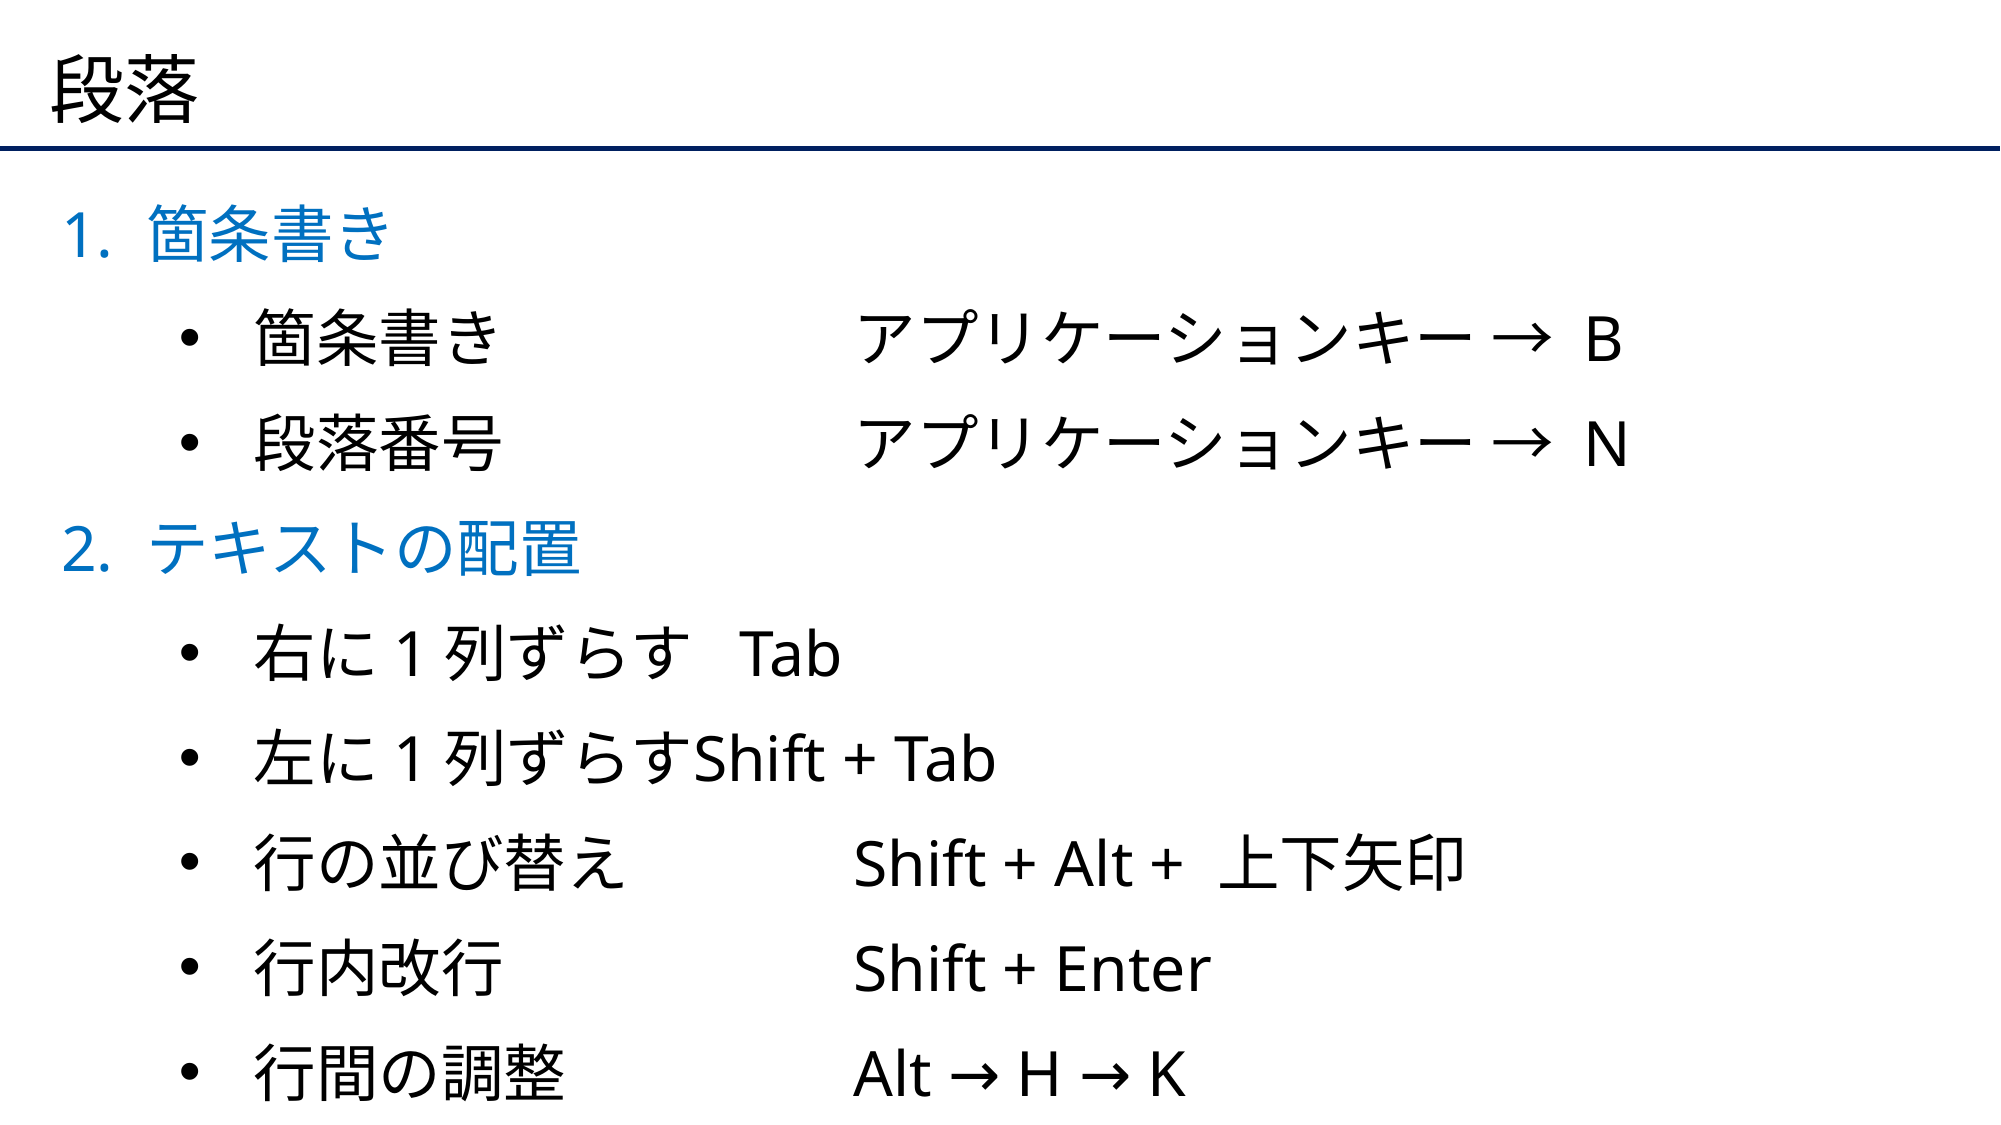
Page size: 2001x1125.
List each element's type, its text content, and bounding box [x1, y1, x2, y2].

title 段落 [34, 30, 1925, 157]
text_box 箇条書き 箇条書き アプリケーションキー → B 段落番号 アプリケーションキー → N テキストの配置 右に1列ずらす Tab 左に1列ずらす Shift + Tab 行の並び替え Shift + Alt + 上下矢印 行内改行 Shift + Enter 行間の調整 Alt → H → K [46, 157, 1925, 1116]
